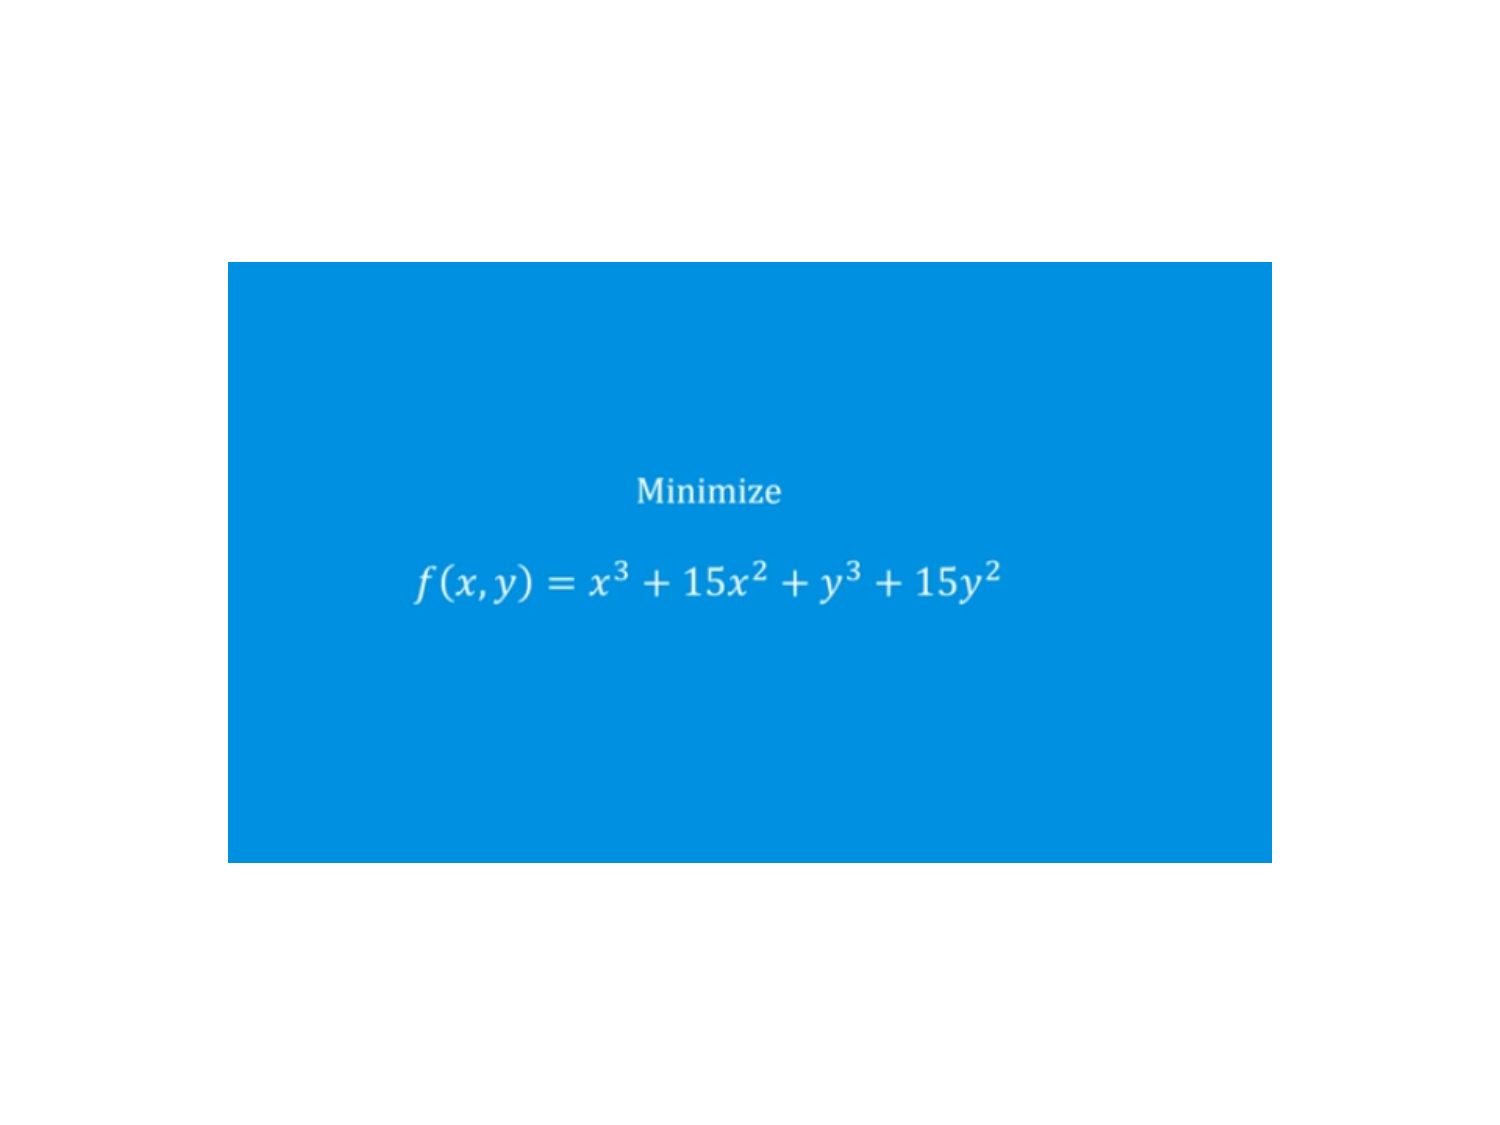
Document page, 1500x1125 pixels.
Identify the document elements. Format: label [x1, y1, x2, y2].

picture [227, 262, 1273, 863]
